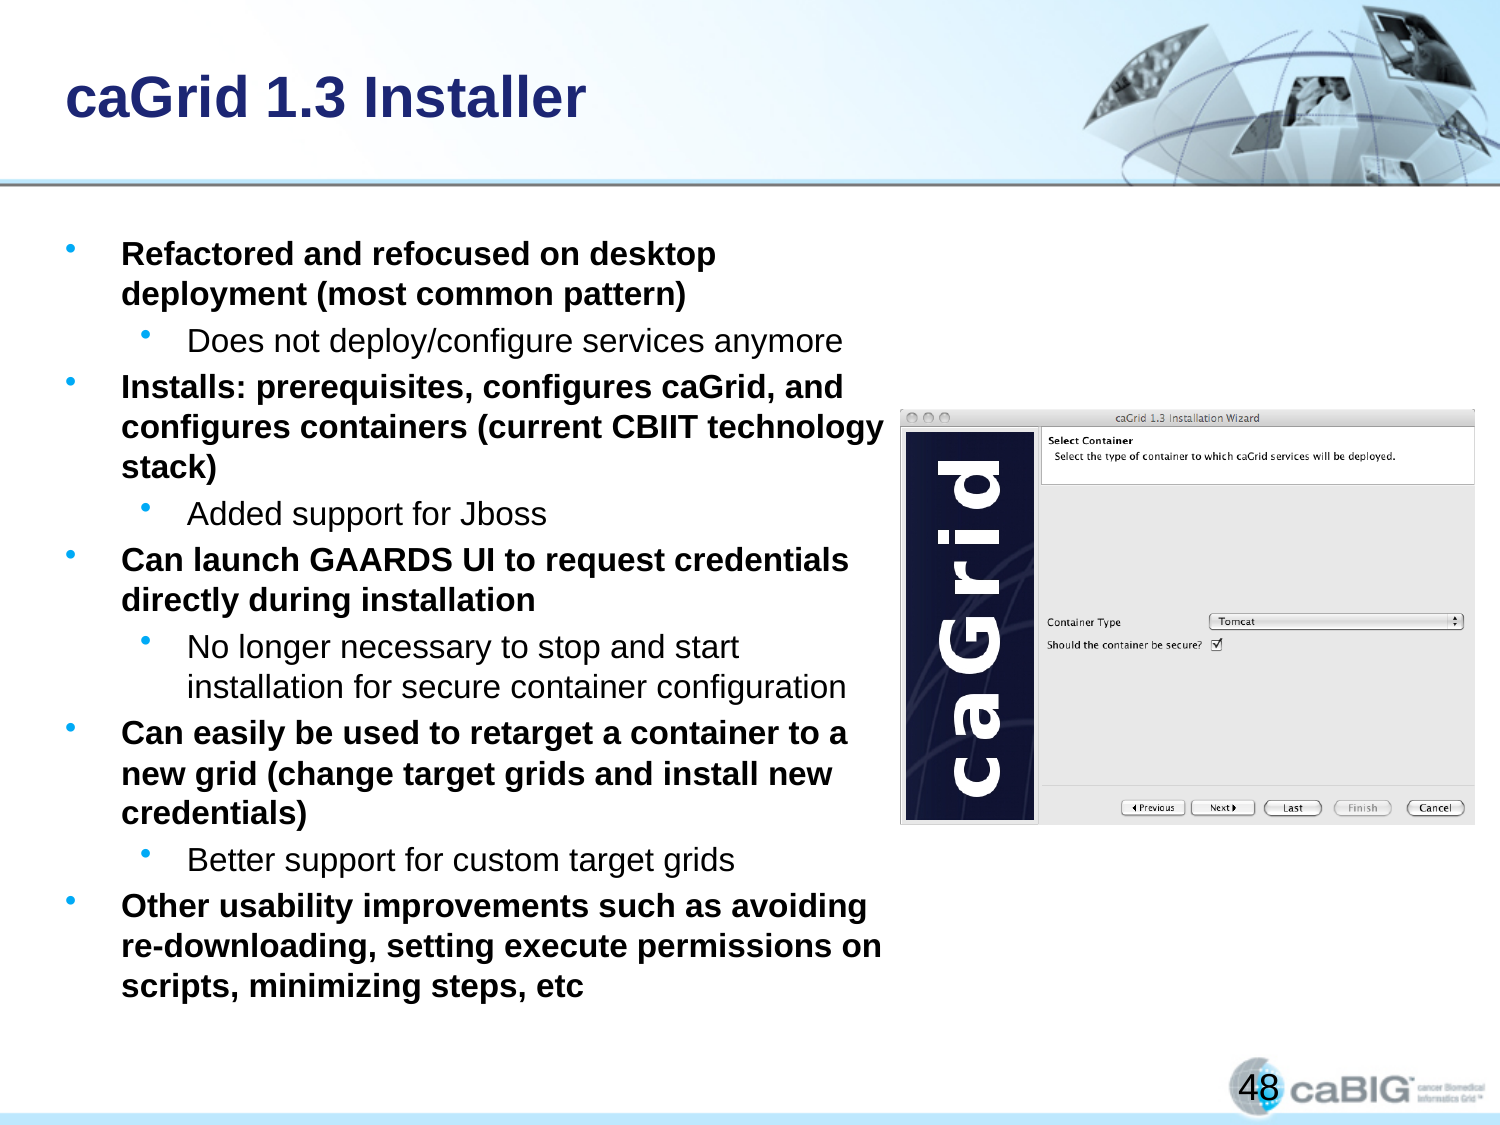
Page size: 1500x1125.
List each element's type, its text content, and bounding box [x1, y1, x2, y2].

title caGrid 1.3 Installer [49, 0, 1176, 188]
list Refactored and refocused on desktop deployment (most common pattern) Does not deploy/configure services anymore Installs: prerequisites, configures caGrid, and configures containers (current CBIIT technology stack) Added support for Jboss Can launch GAARDS UI to request credentials directly during installation No longer necessary to stop and start installation for secure container configuration Can easily be used to retarget a container to a new grid (change target grids and install new credentials) Better support for custom target grids Other usability improvements such as avoiding re-downloading, setting execute permissions on scripts, minimizing steps, etc [49, 224, 913, 1051]
picture [0, 0, 1500, 1125]
